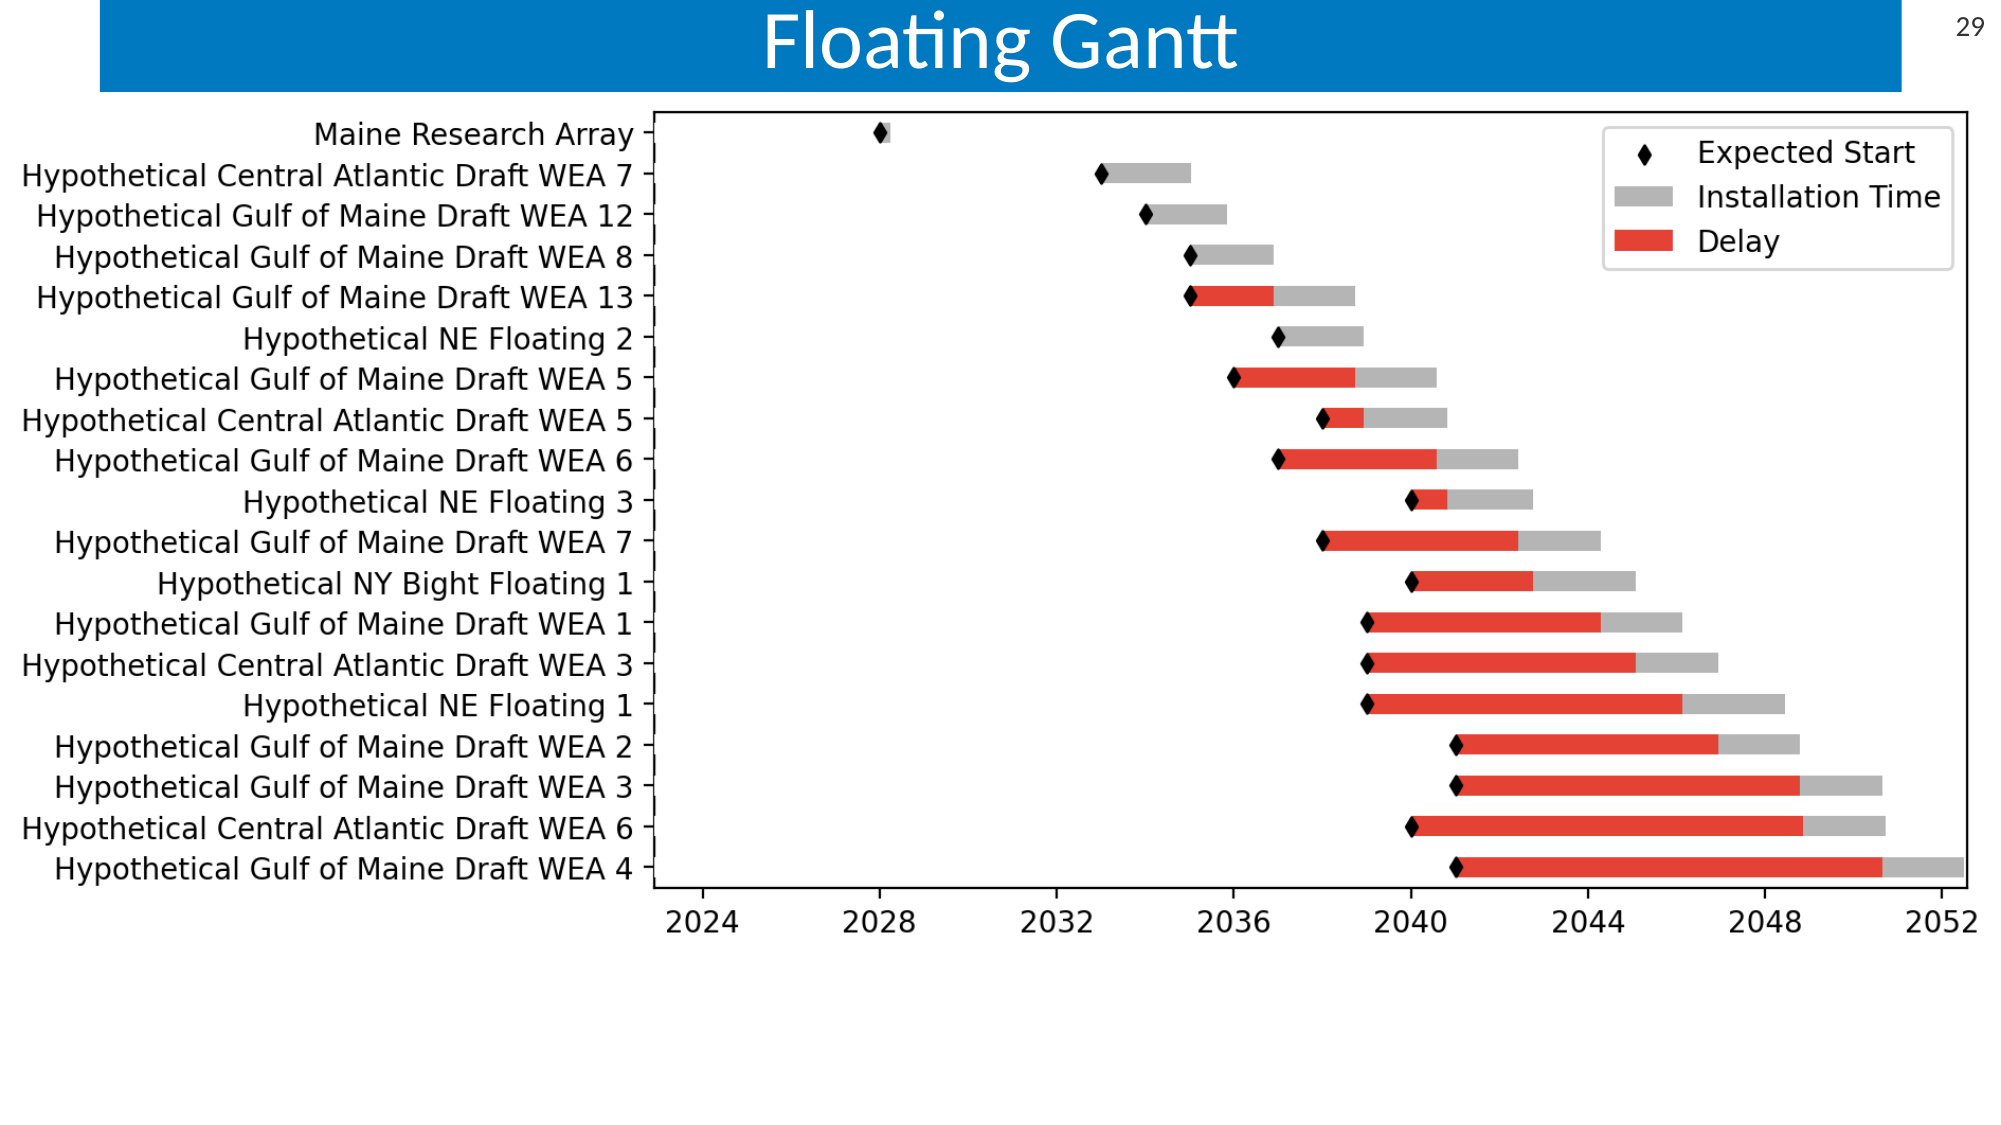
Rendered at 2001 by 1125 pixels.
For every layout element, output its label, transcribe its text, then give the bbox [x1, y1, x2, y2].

title Floating Gantt [99, 0, 1902, 90]
picture [0, 92, 2000, 960]
